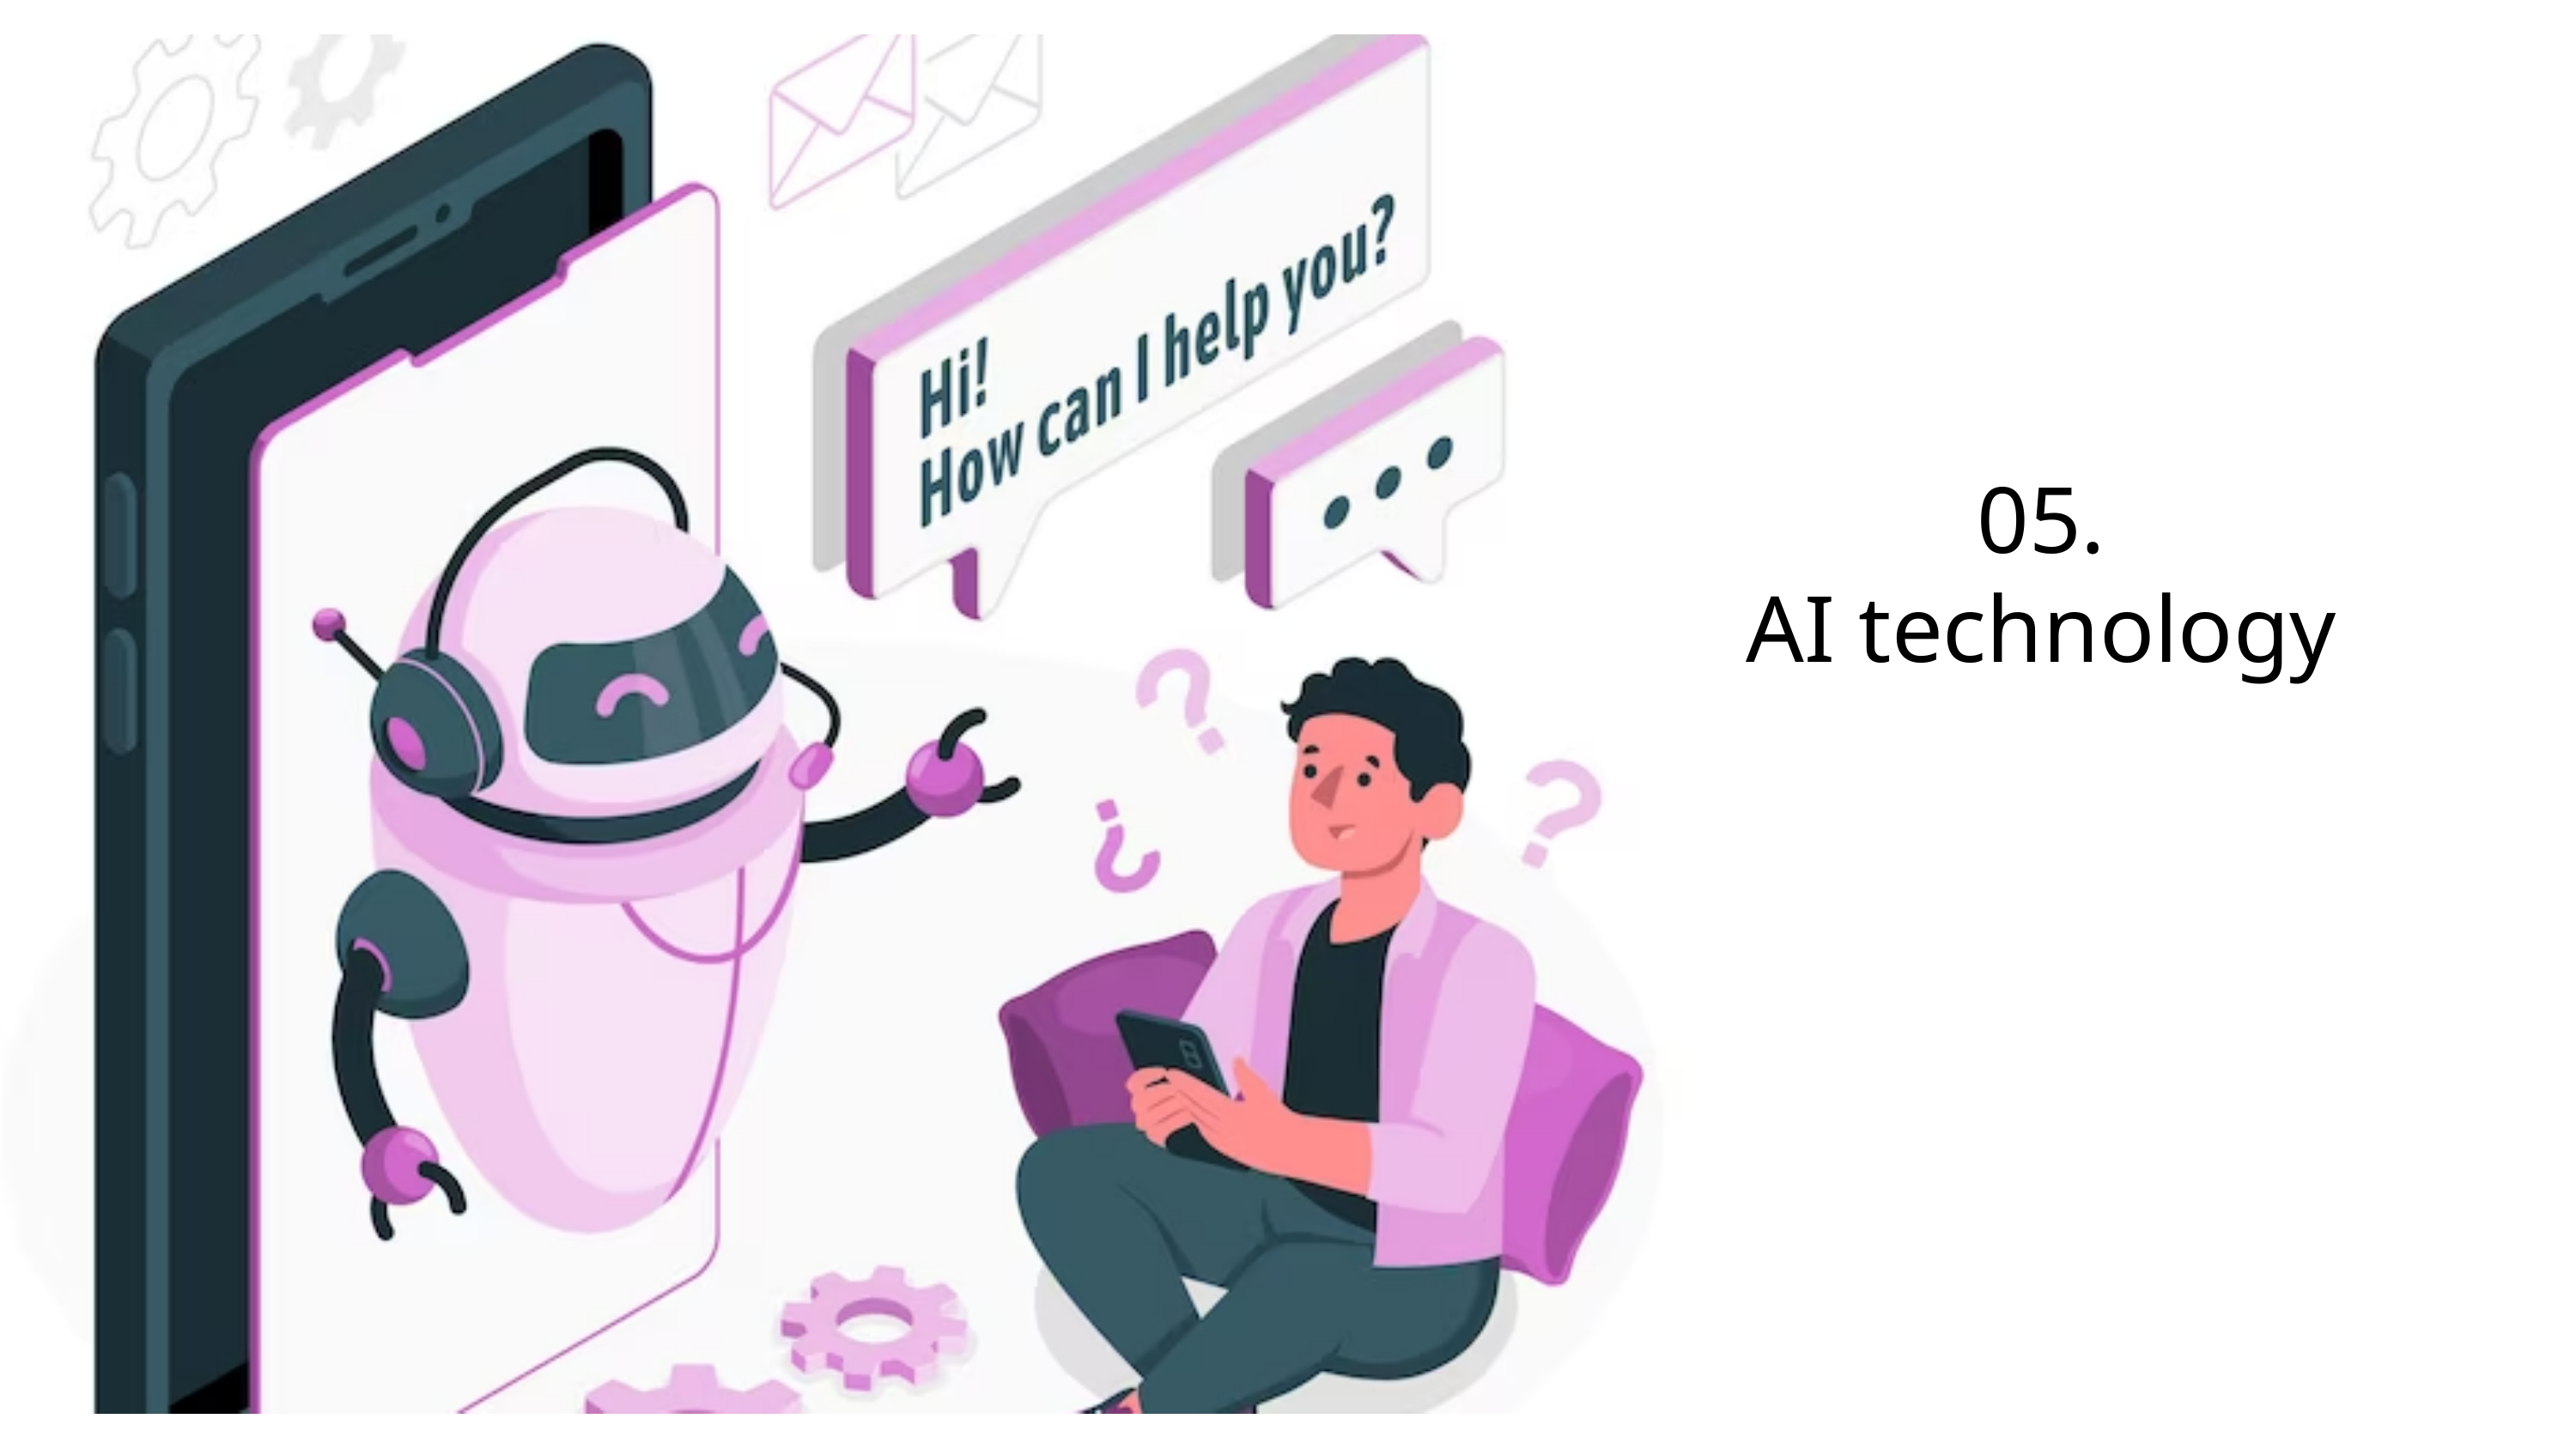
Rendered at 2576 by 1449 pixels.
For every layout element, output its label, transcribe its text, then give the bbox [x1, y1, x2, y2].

text_box AI technology [1717, 553, 2365, 682]
text_box 05. [1973, 444, 2110, 572]
text_box [0, 34, 1689, 1414]
